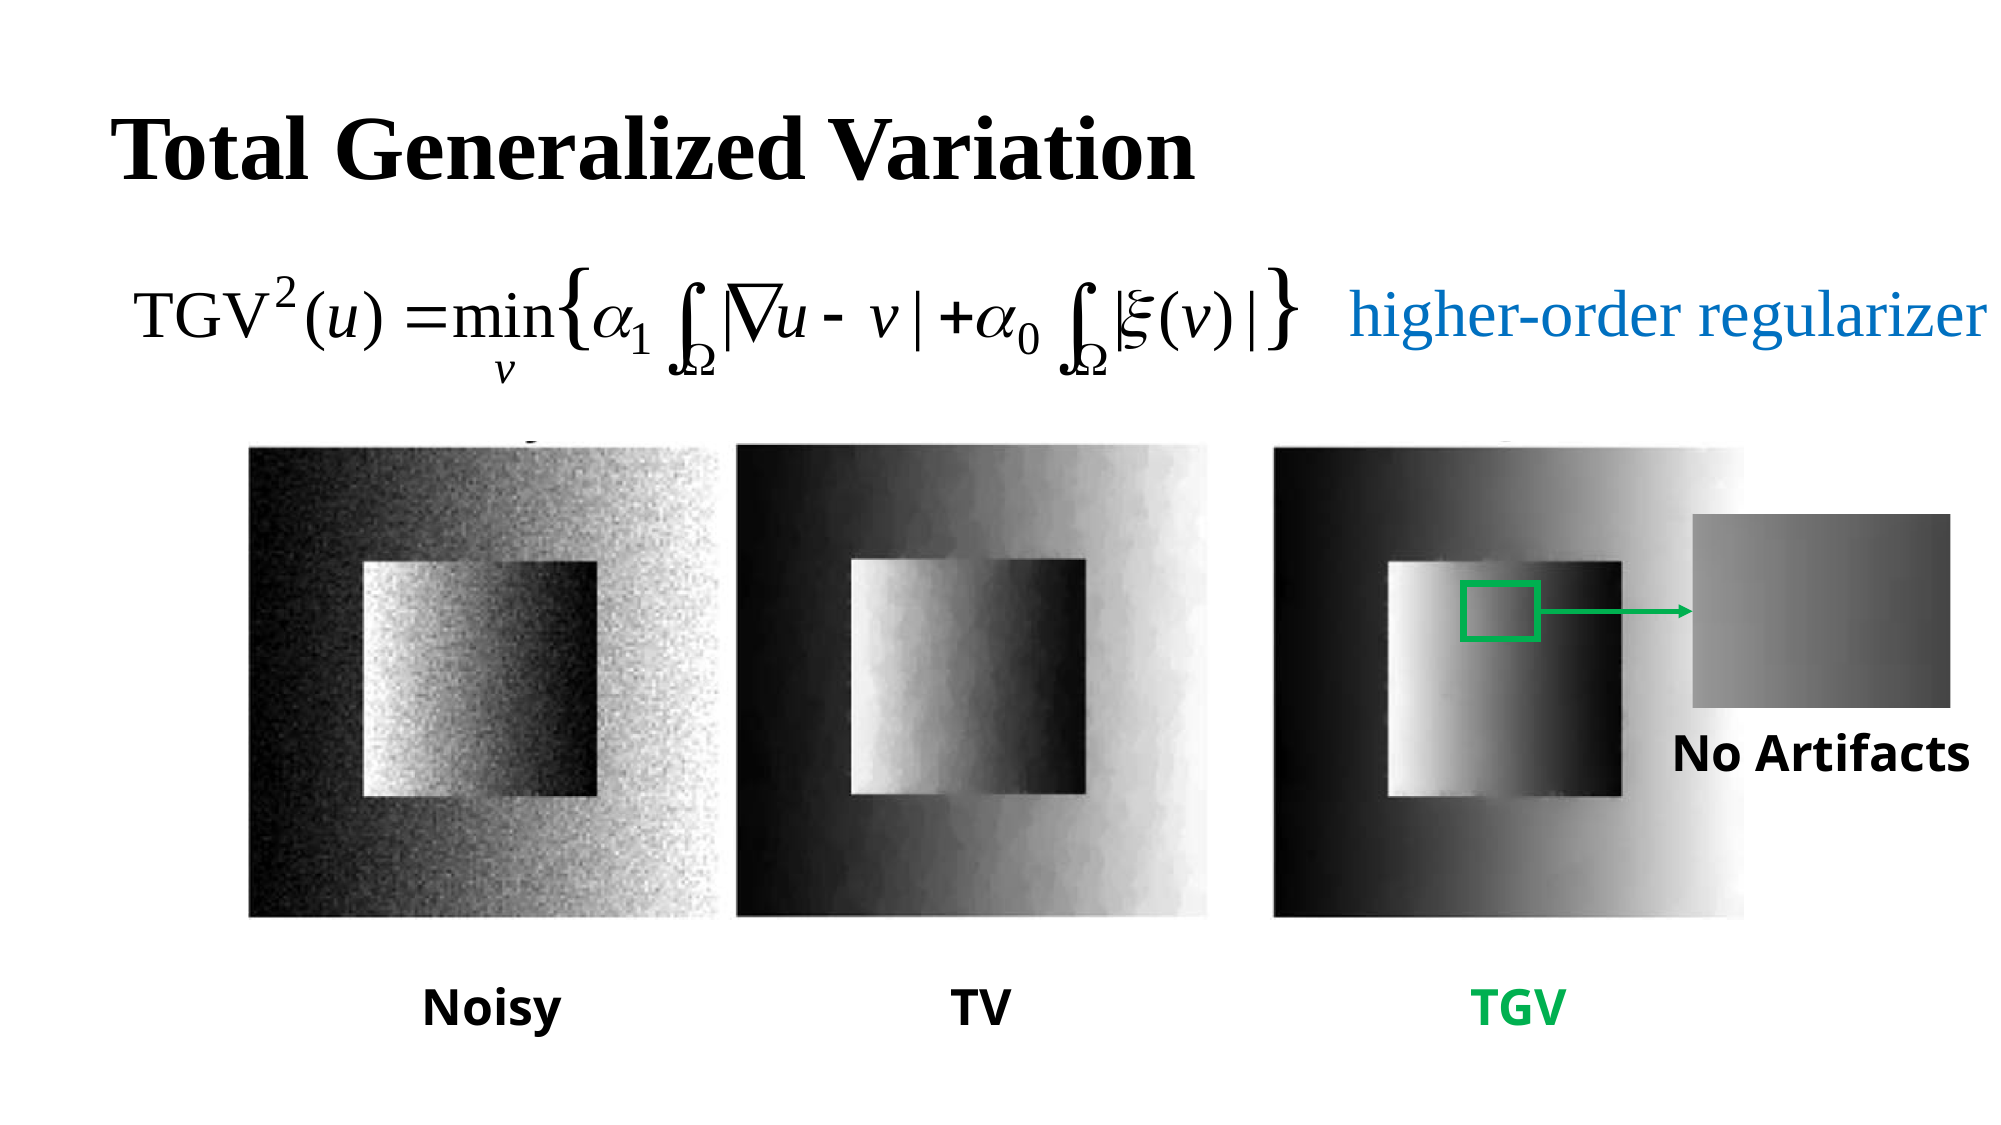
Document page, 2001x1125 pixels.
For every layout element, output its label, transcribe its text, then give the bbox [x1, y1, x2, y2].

text_box TGV [1456, 968, 1583, 1043]
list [241, 441, 1759, 925]
text_box No Artifacts [1759, 713, 1987, 789]
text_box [121, 250, 1316, 405]
text_box Total Generalized Variation [95, 40, 1821, 259]
text_box higher-order regularizer [1334, 262, 2000, 357]
picture [1692, 514, 1951, 708]
text_box TV [936, 968, 1027, 1043]
text_box Noisy [406, 968, 577, 1043]
